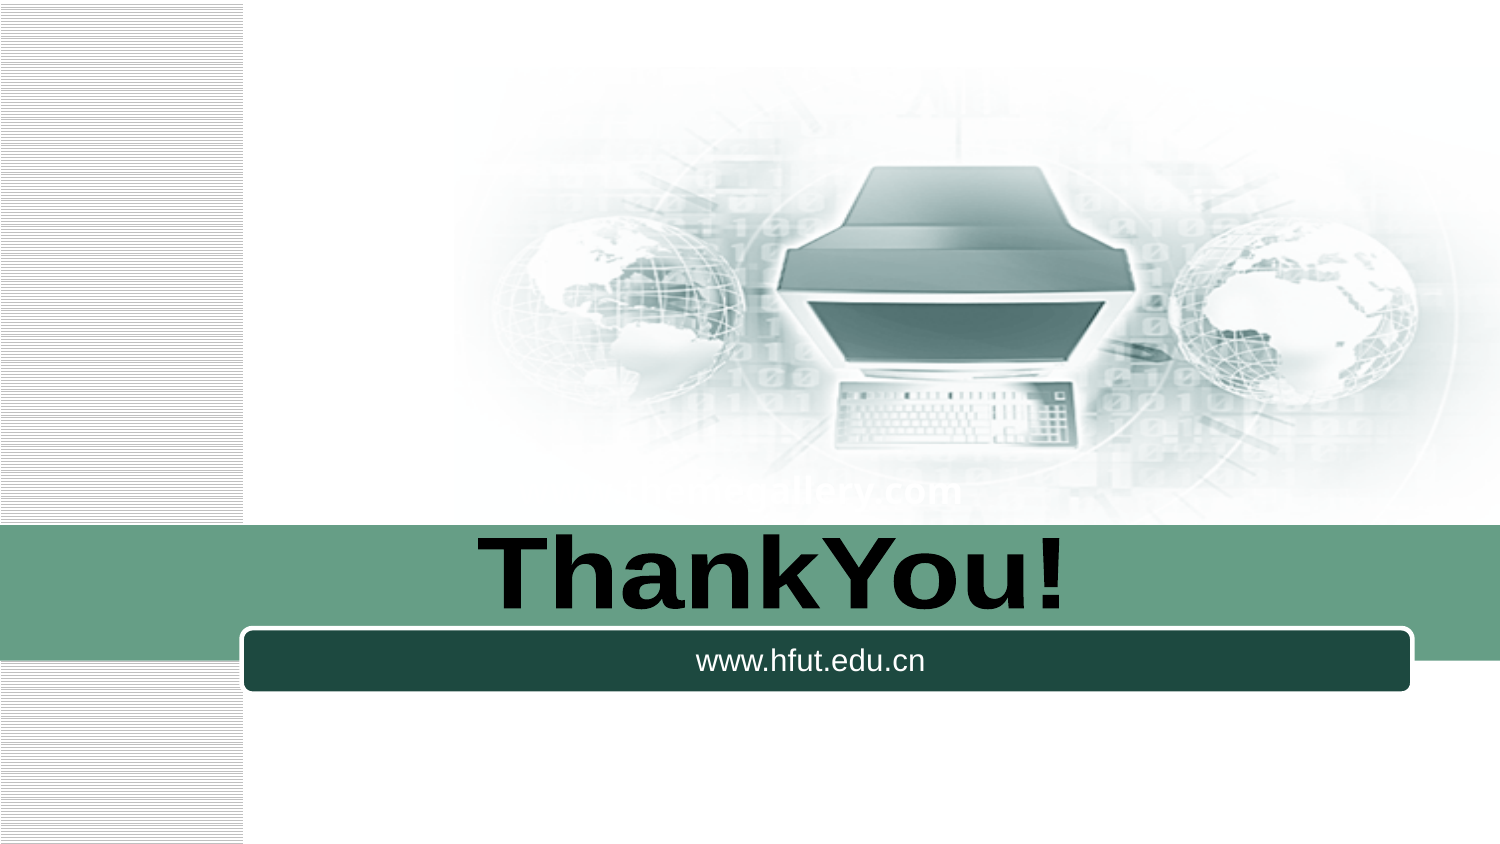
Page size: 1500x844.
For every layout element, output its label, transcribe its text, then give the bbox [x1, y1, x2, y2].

text_box www.hfut.edu.cn [374, 637, 1247, 685]
subtitle www.themegallery.com [346, 459, 1135, 544]
picture [454, 67, 1500, 525]
